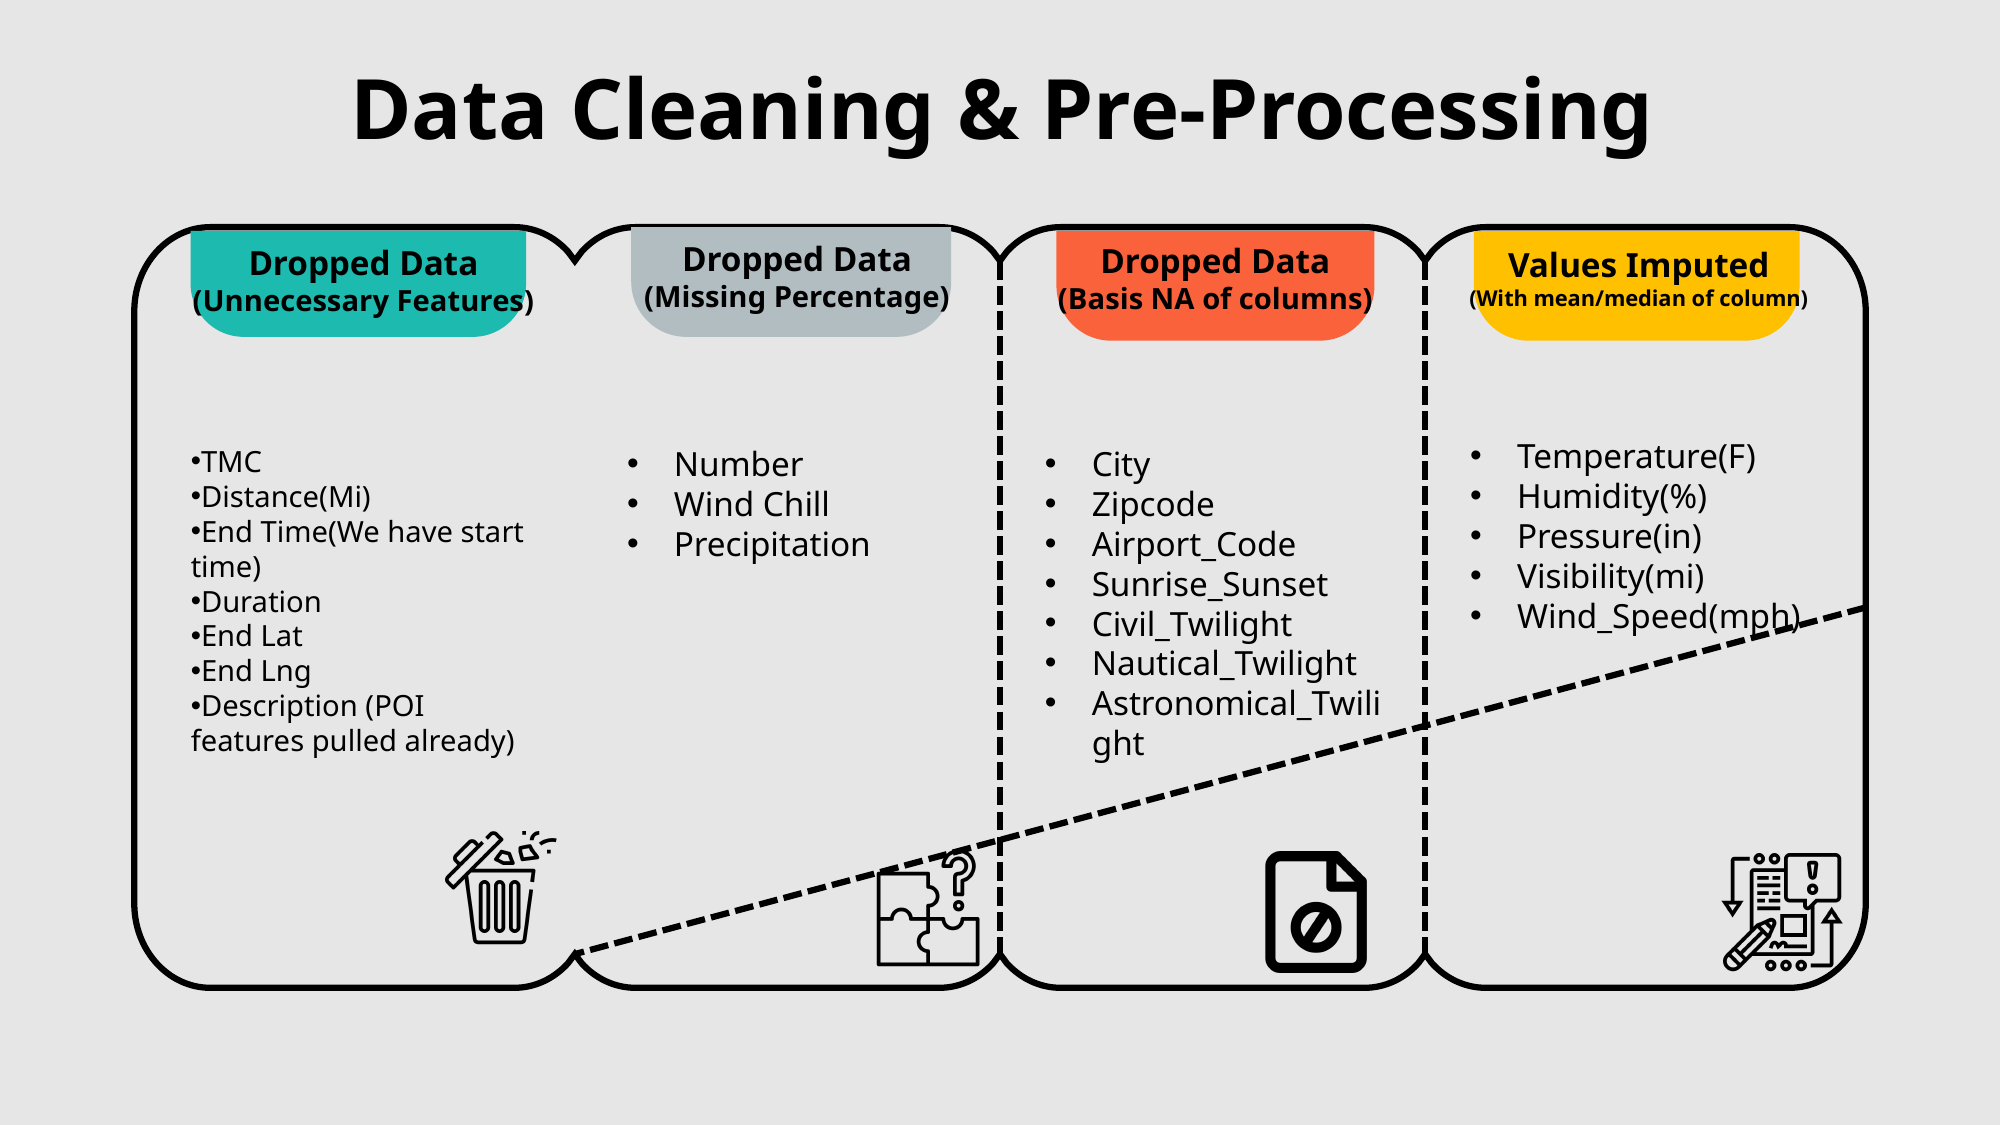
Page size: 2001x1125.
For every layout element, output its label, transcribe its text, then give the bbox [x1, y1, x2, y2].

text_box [134, 227, 1866, 988]
text_box Data Cleaning & Pre-Processing [2, 49, 2000, 164]
